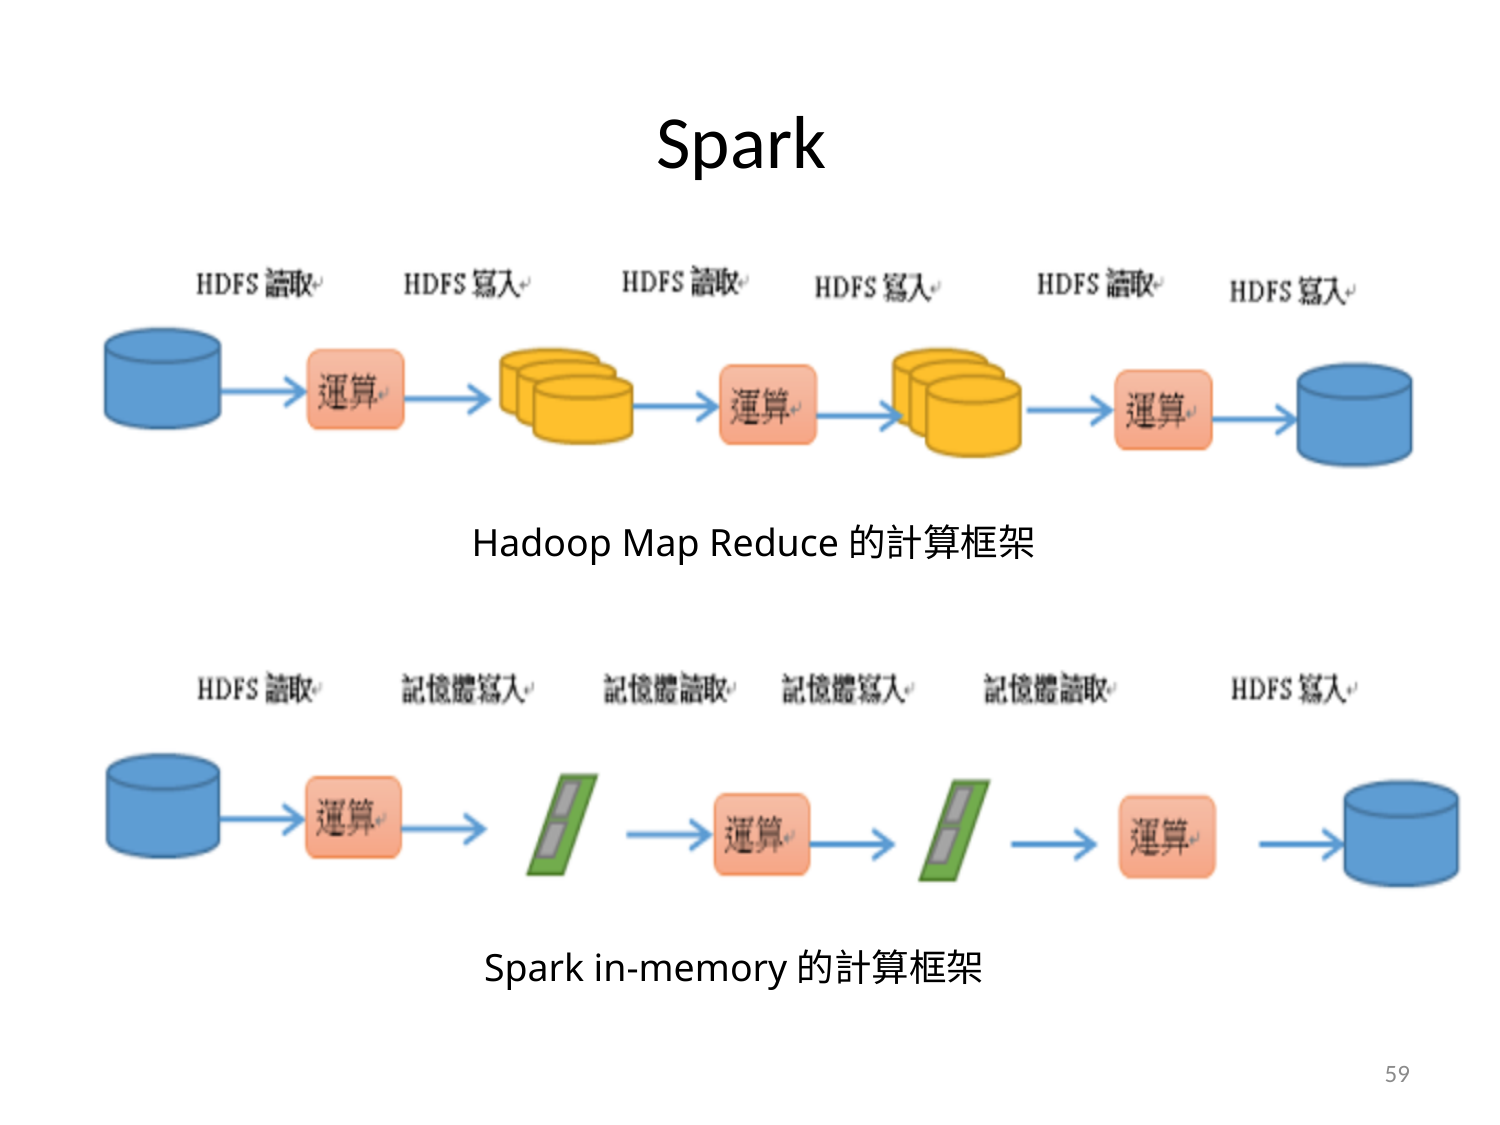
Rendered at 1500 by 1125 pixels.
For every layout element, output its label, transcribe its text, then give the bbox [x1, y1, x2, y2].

picture [74, 634, 1478, 911]
title Spark [75, 45, 1425, 230]
slide_number 59 [1074, 1042, 1425, 1103]
picture [74, 232, 1431, 484]
text_box Hadoop Map Reduce的計算框架 [456, 511, 1051, 572]
text_box Spark in-memory的計算框架 [469, 936, 999, 996]
